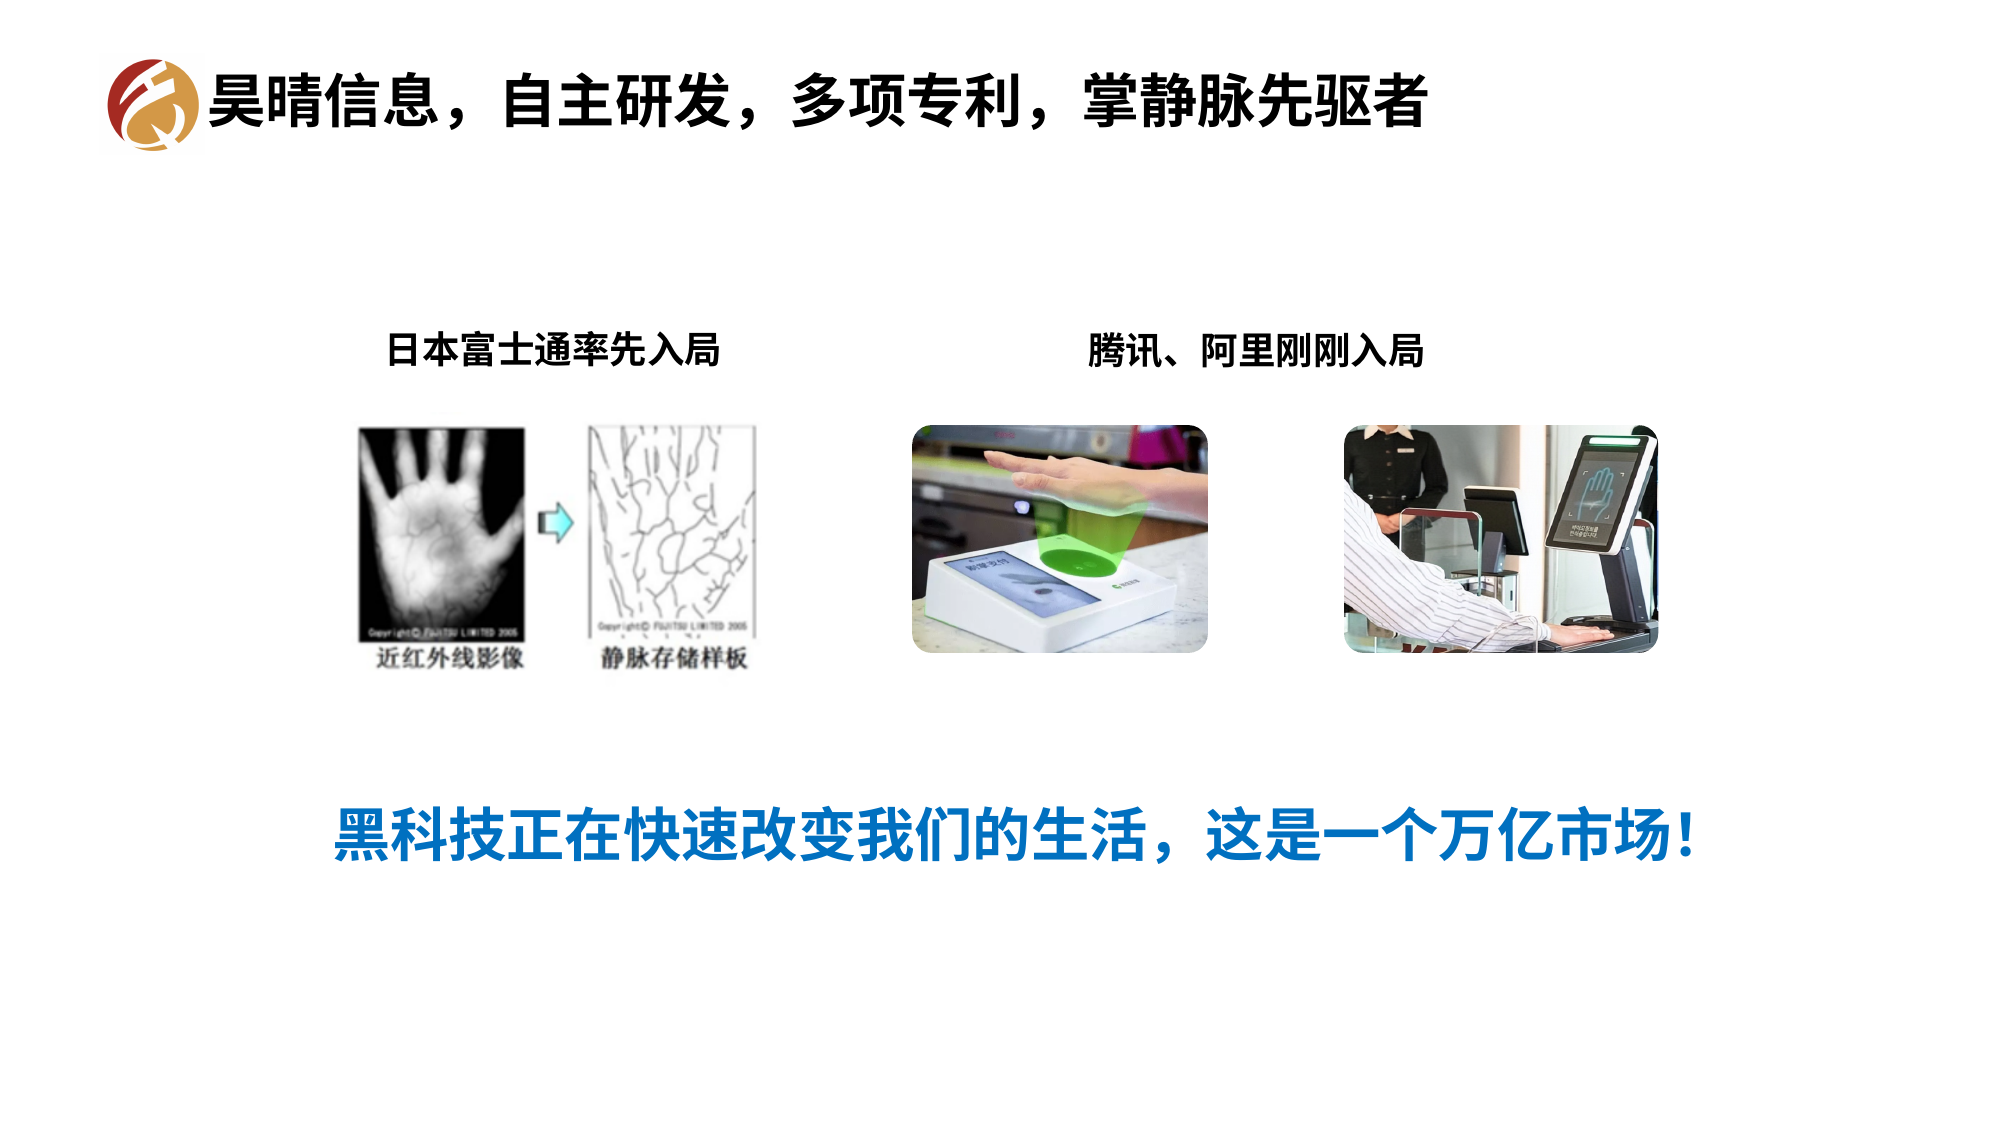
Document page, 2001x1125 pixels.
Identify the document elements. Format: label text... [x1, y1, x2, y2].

text_box 腾讯、阿里刚刚入局 [1073, 324, 1479, 426]
picture [912, 425, 1208, 653]
list 昊晴信息，自主研发，多项专利，掌静脉先驱者 [192, 64, 1530, 166]
picture [99, 53, 205, 155]
picture [345, 412, 776, 692]
text_box 黑科技正在快速改变我们的生活，这是一个万亿市场！ [317, 755, 1736, 876]
picture [1344, 425, 1659, 653]
text_box 日本富士通率先入局 [370, 324, 776, 412]
